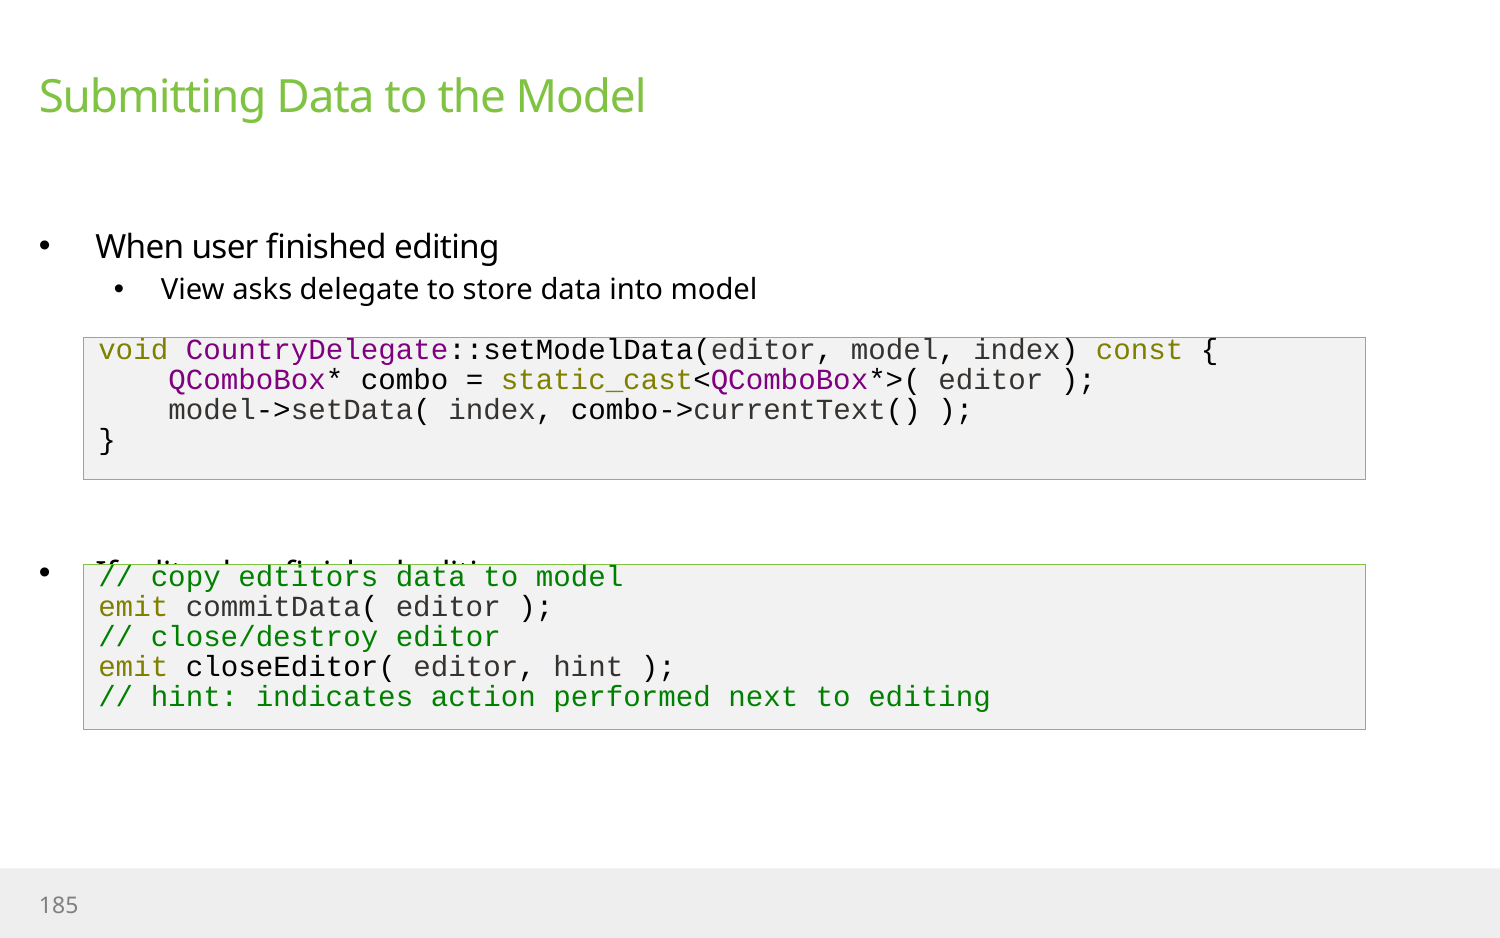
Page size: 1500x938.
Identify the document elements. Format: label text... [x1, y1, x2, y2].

text_box // copy edtitors data to model emit commitData( editor ); // close/destroy editor emit closeEditor( editor, hint ); // hint: indicates action performed next to editing [83, 564, 1366, 730]
slide_number 185 [39, 892, 410, 921]
title Submitting Data to the Model [39, 66, 1052, 195]
text_box void CountryDelegate::setModelData(editor, model, index) const { QComboBox* combo = static_cast<QComboBox*>( editor ); model->setData( index, combo->currentText() ); } [83, 337, 1366, 480]
list When user finished editing View asks delegate to store data into model If editor has finished editing [39, 224, 1471, 846]
